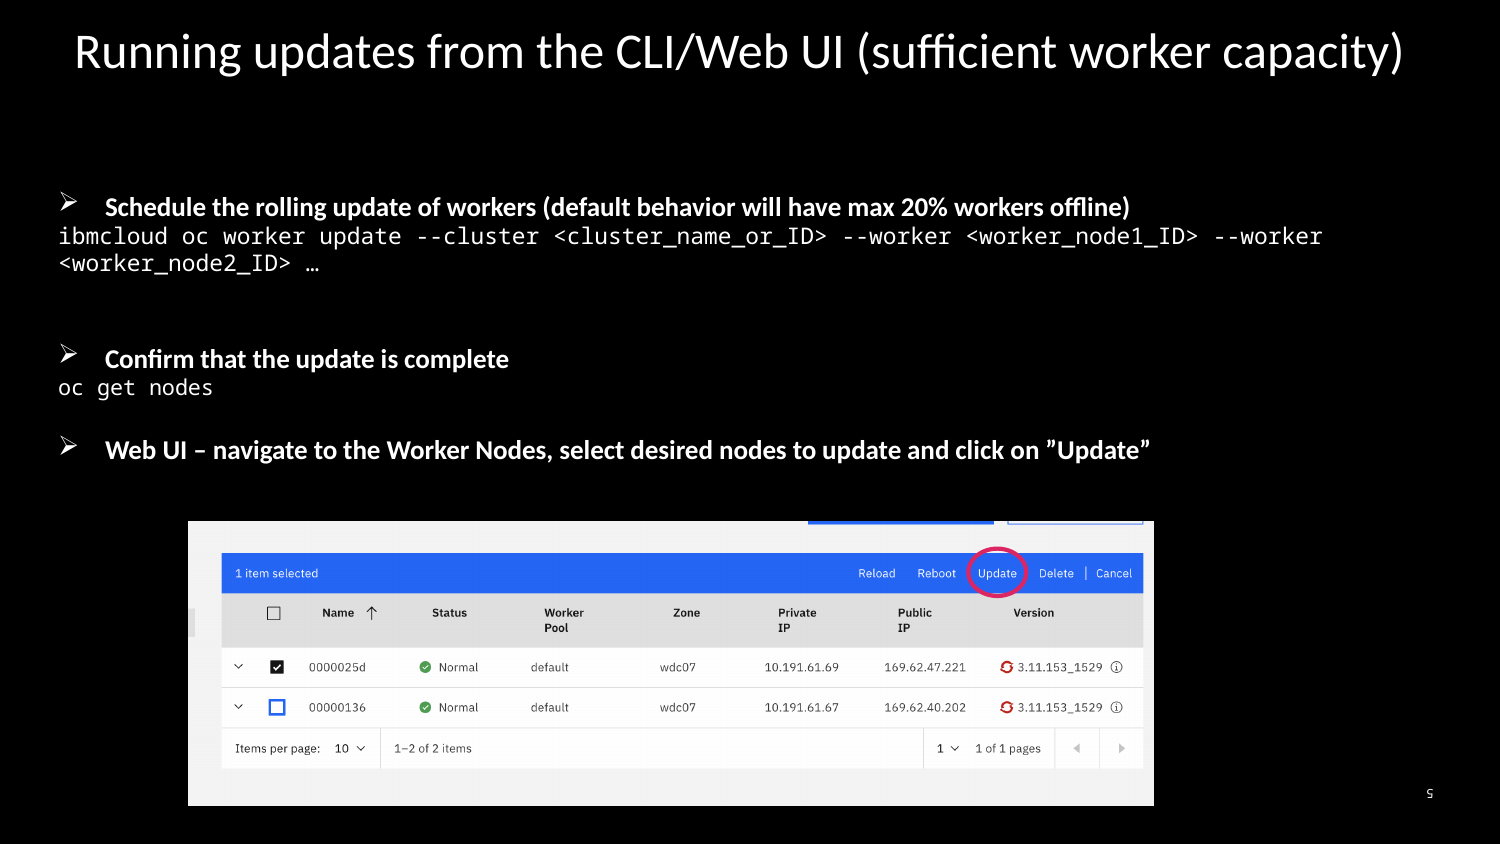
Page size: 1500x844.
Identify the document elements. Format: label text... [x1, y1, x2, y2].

text_box Running updates from the CLI/Web UI (sufficient worker capacity) [66, 11, 1414, 151]
slide_number 5 [1426, 789, 1465, 798]
picture [187, 520, 1155, 807]
text_box Schedule the rolling update of workers (default behavior will have max 20% workers offline) ibmcloud oc worker update --cluster <cluster_name_or_ID> --worker <worker_node1_ID> --worker <worker_node2_ID> … Confirm that the update is complete oc get nodes Web UI – navigate to the Worker Nodes, select desired nodes to update and click on ”Update” [43, 181, 1500, 603]
